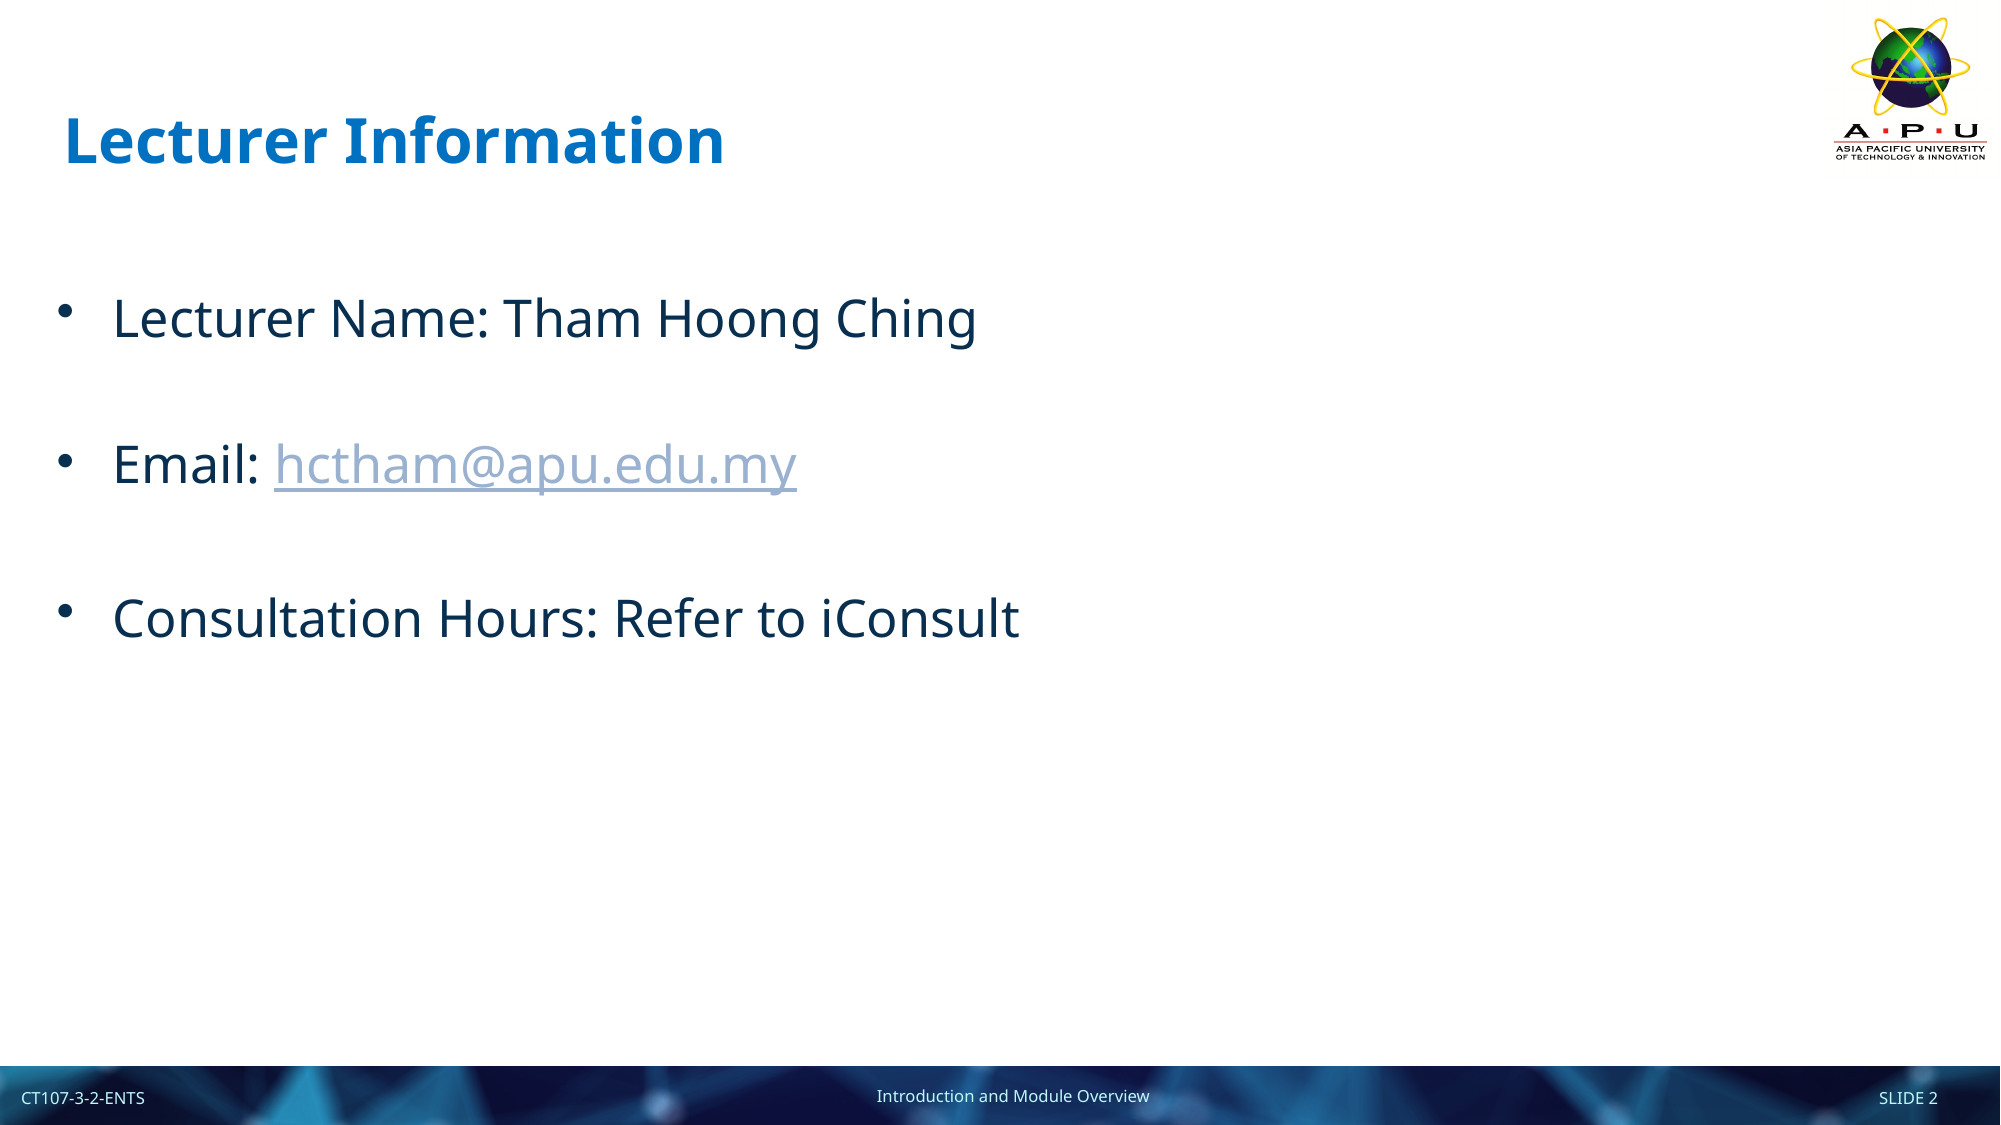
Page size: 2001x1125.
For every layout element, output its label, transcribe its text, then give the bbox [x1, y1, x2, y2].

title Lecturer Information [48, 45, 1764, 233]
picture [0, 1066, 2000, 1125]
list Lecturer Name: Tham Hoong Ching Email: hctham@apu.edu.my Consultation Hours: Refer to iConsult [41, 278, 1969, 1021]
picture [1822, 0, 2000, 178]
